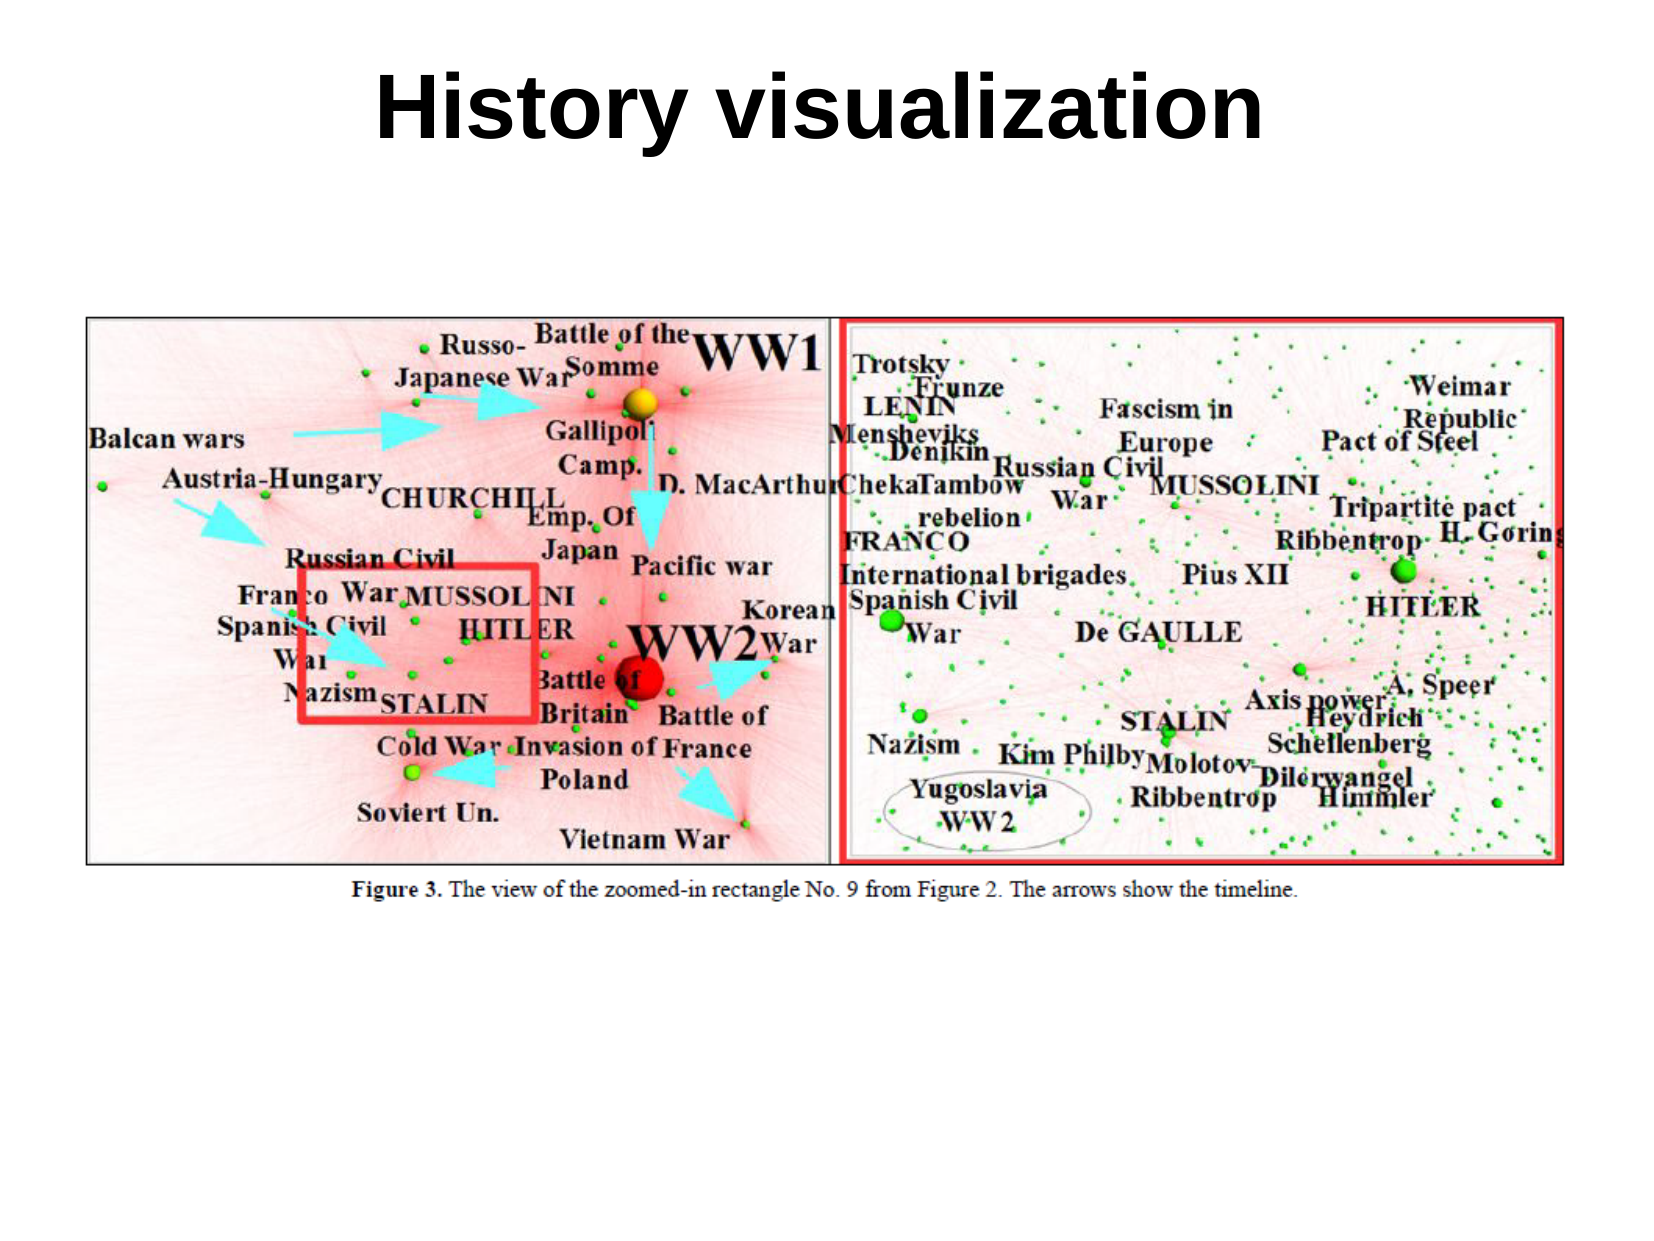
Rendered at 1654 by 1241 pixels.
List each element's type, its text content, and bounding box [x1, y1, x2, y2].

text_box History visualization [82, 49, 1559, 245]
picture [47, 289, 1594, 909]
